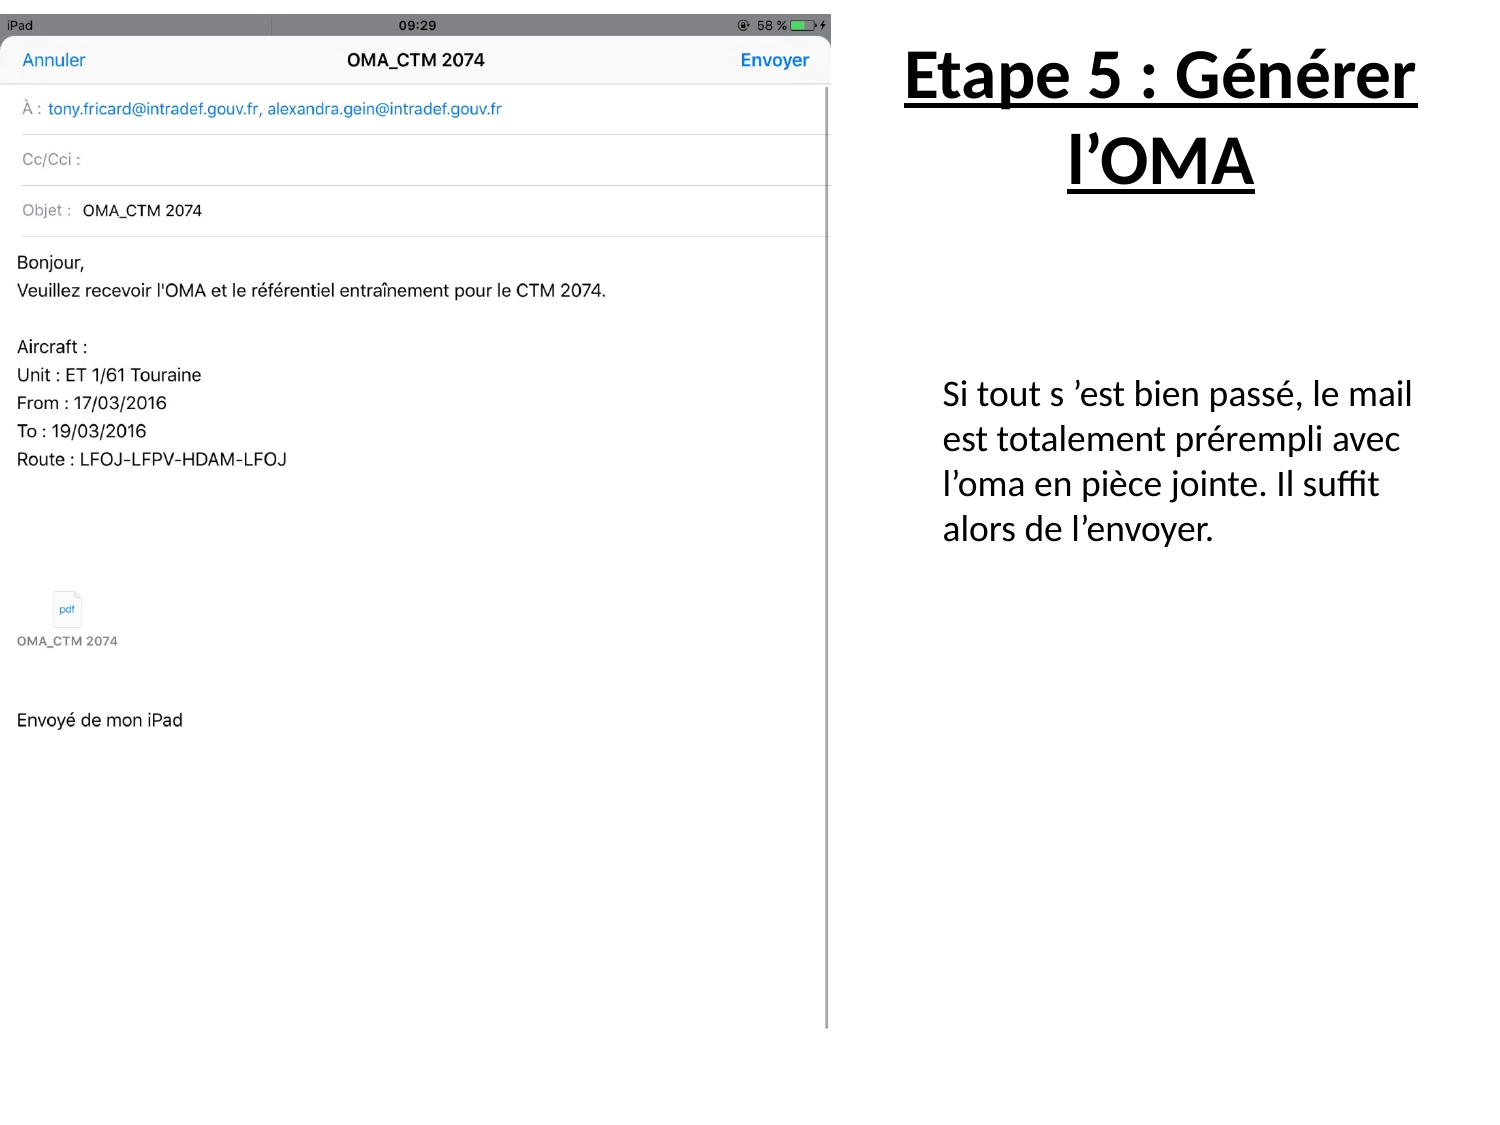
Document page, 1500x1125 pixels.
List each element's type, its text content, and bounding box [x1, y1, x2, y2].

text_box Si tout s ’est bien passé, le mail est totalement prérempli avec l’oma en pièce jointe. Il suffit alors de l’envoyer. [927, 361, 1447, 557]
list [0, 13, 831, 1122]
title Etape 5 : Générer l’OMA [834, 19, 1500, 207]
